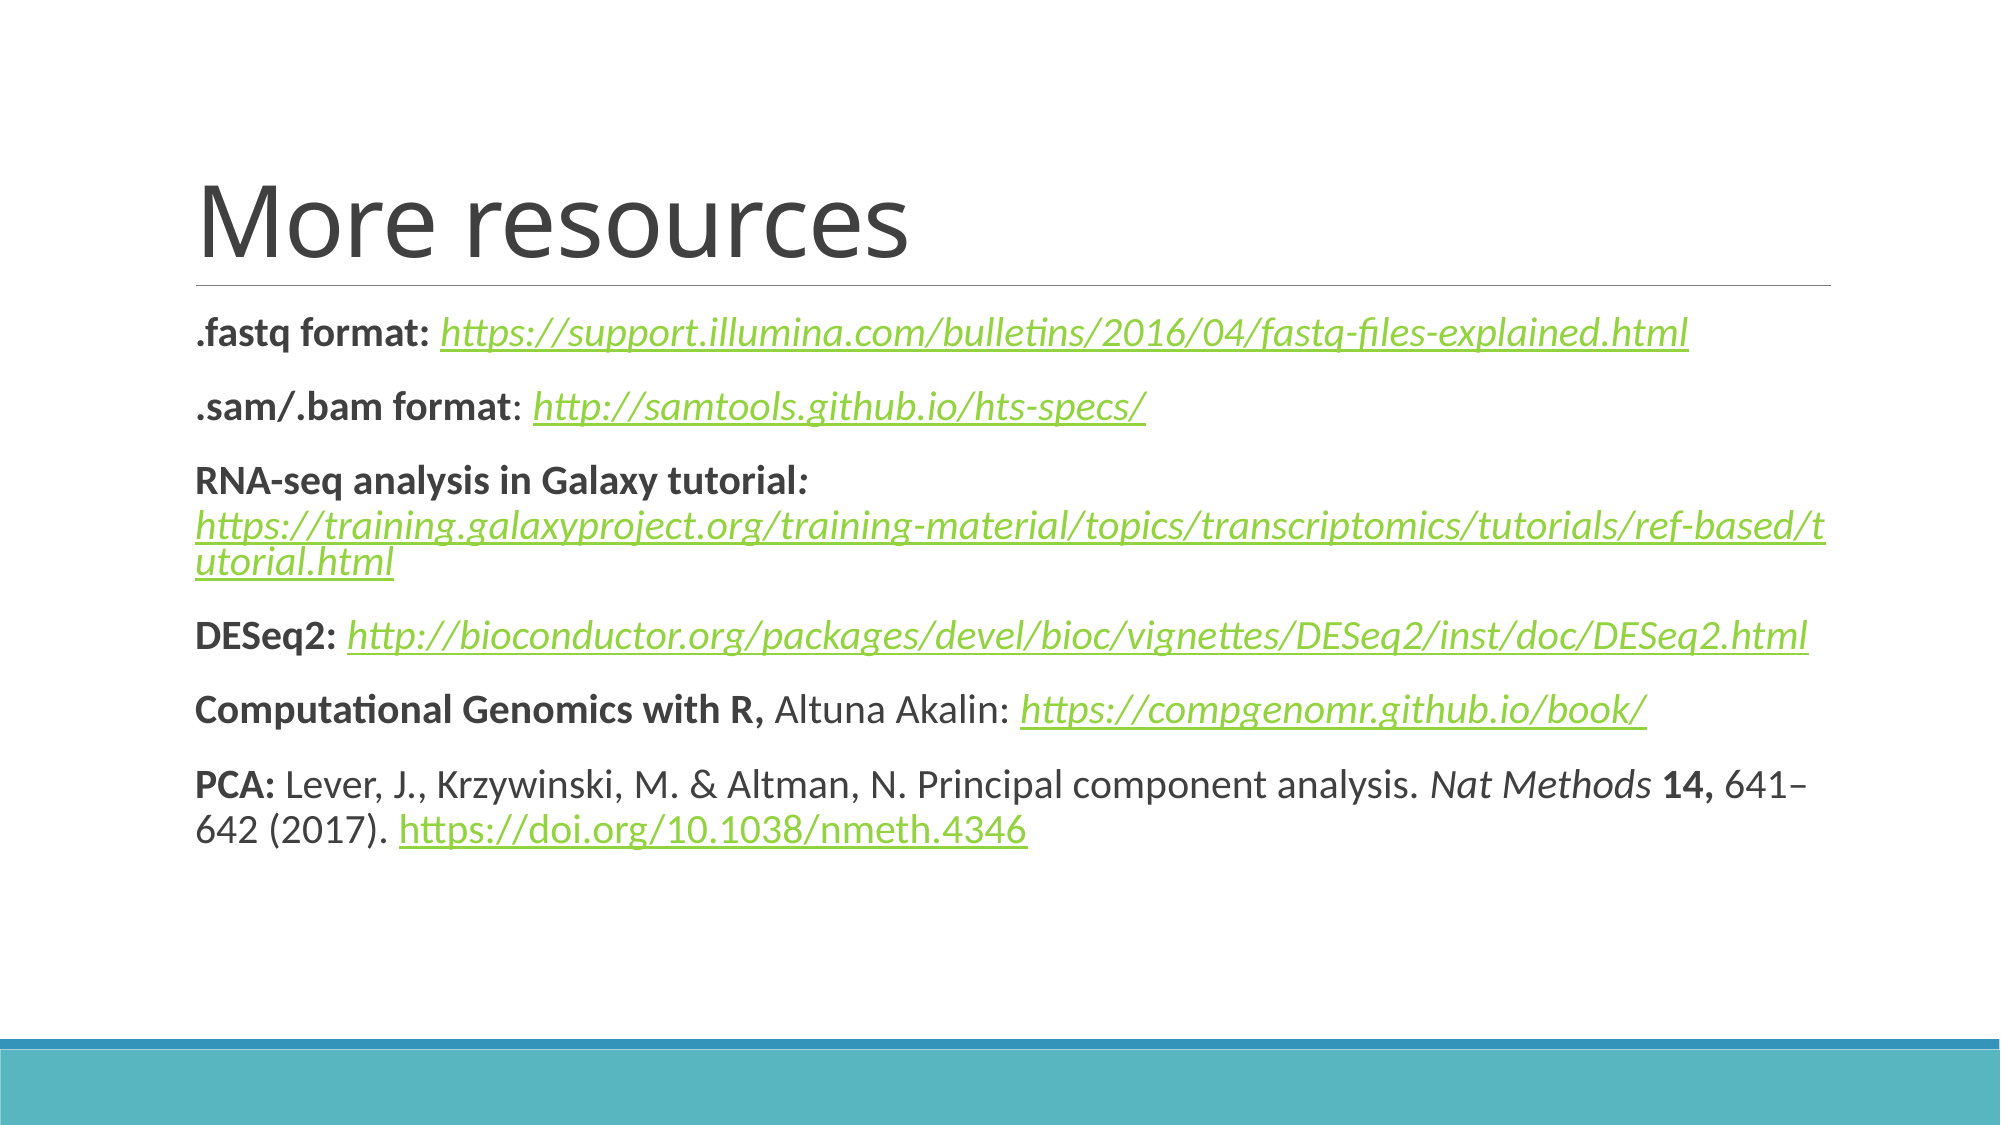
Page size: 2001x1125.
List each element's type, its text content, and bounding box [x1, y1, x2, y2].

title More resources [180, 47, 1830, 285]
list .fastq format: https://support.illumina.com/bulletins/2016/04/fastq-files-explained.html .sam/.bam format: http://samtools.github.io/hts-specs/ RNA-seq analysis in Galaxy tutorial: https://training.galaxyproject.org/training-material/topics/transcriptomics/tutorials/ref-based/tutorial.html DESeq2: http://bioconductor.org/packages/devel/bioc/vignettes/DESeq2/inst/doc/DESeq2.html Computational Genomics with R, Altuna Akalin: https://compgenomr.github.io/book/ PCA: Lever, J., Krzywinski, M. & Altman, N. Principal component analysis. Nat Methods 14, 641–642 (2017). https://doi.org/10.1038/nmeth.4346 [180, 302, 1830, 963]
